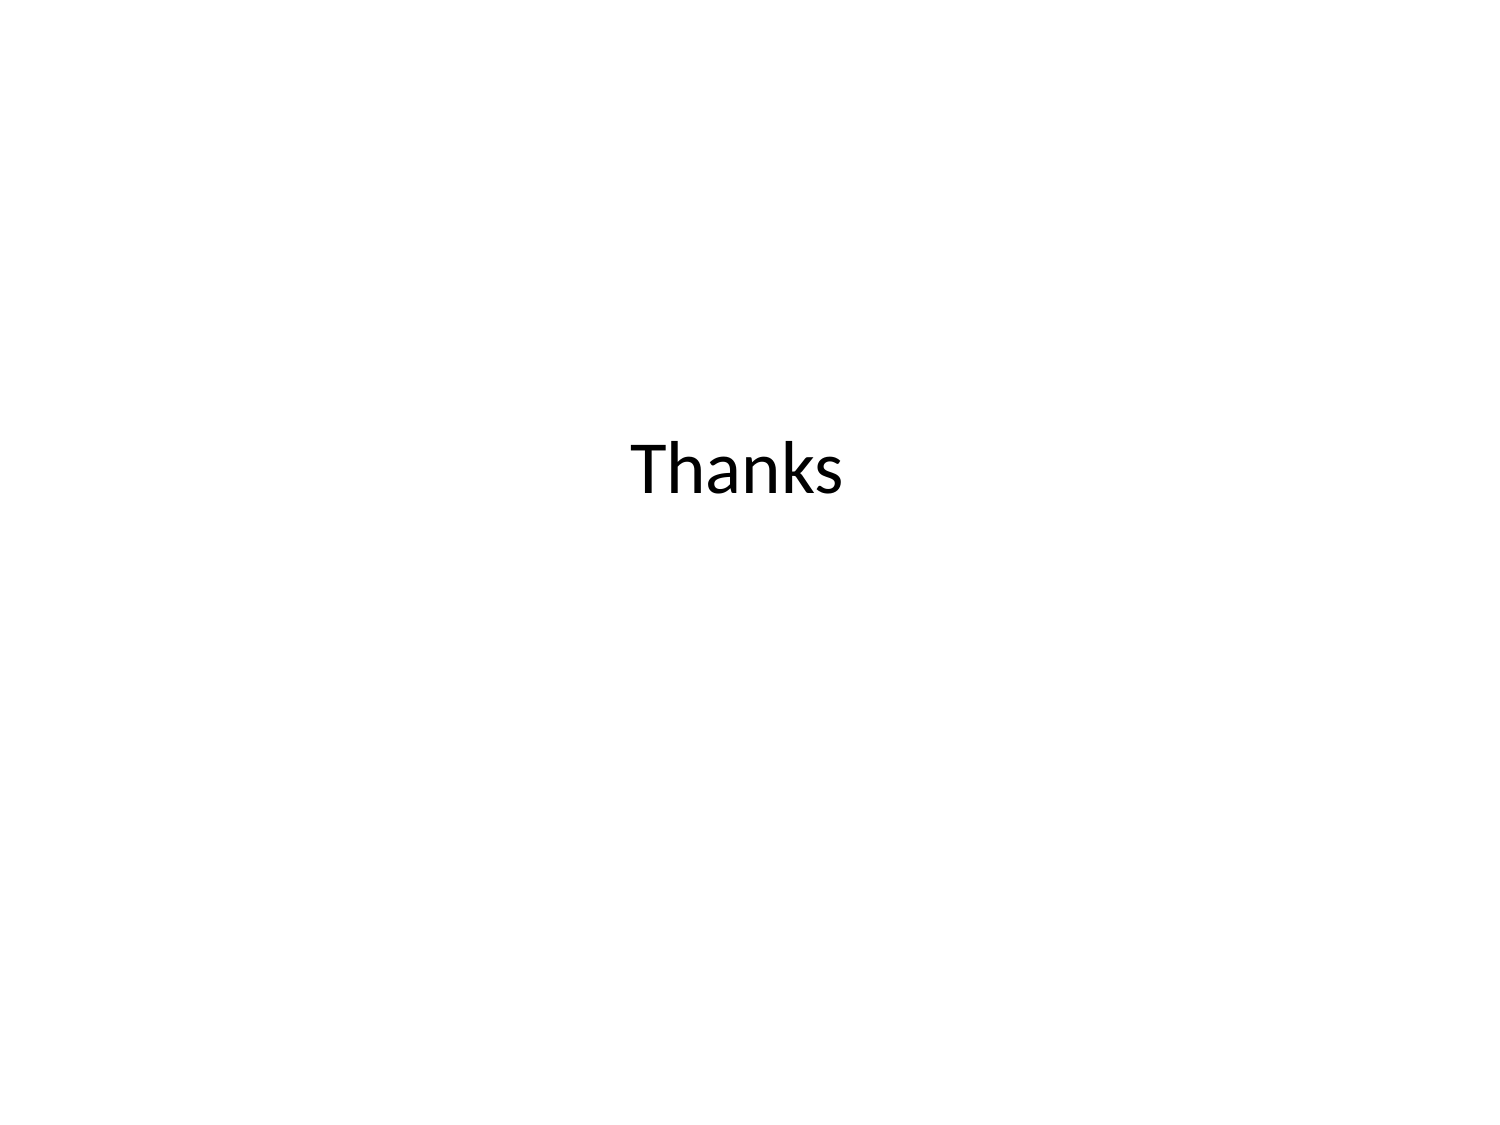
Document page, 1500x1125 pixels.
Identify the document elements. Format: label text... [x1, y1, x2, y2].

text_box Thanks [233, 320, 1241, 516]
